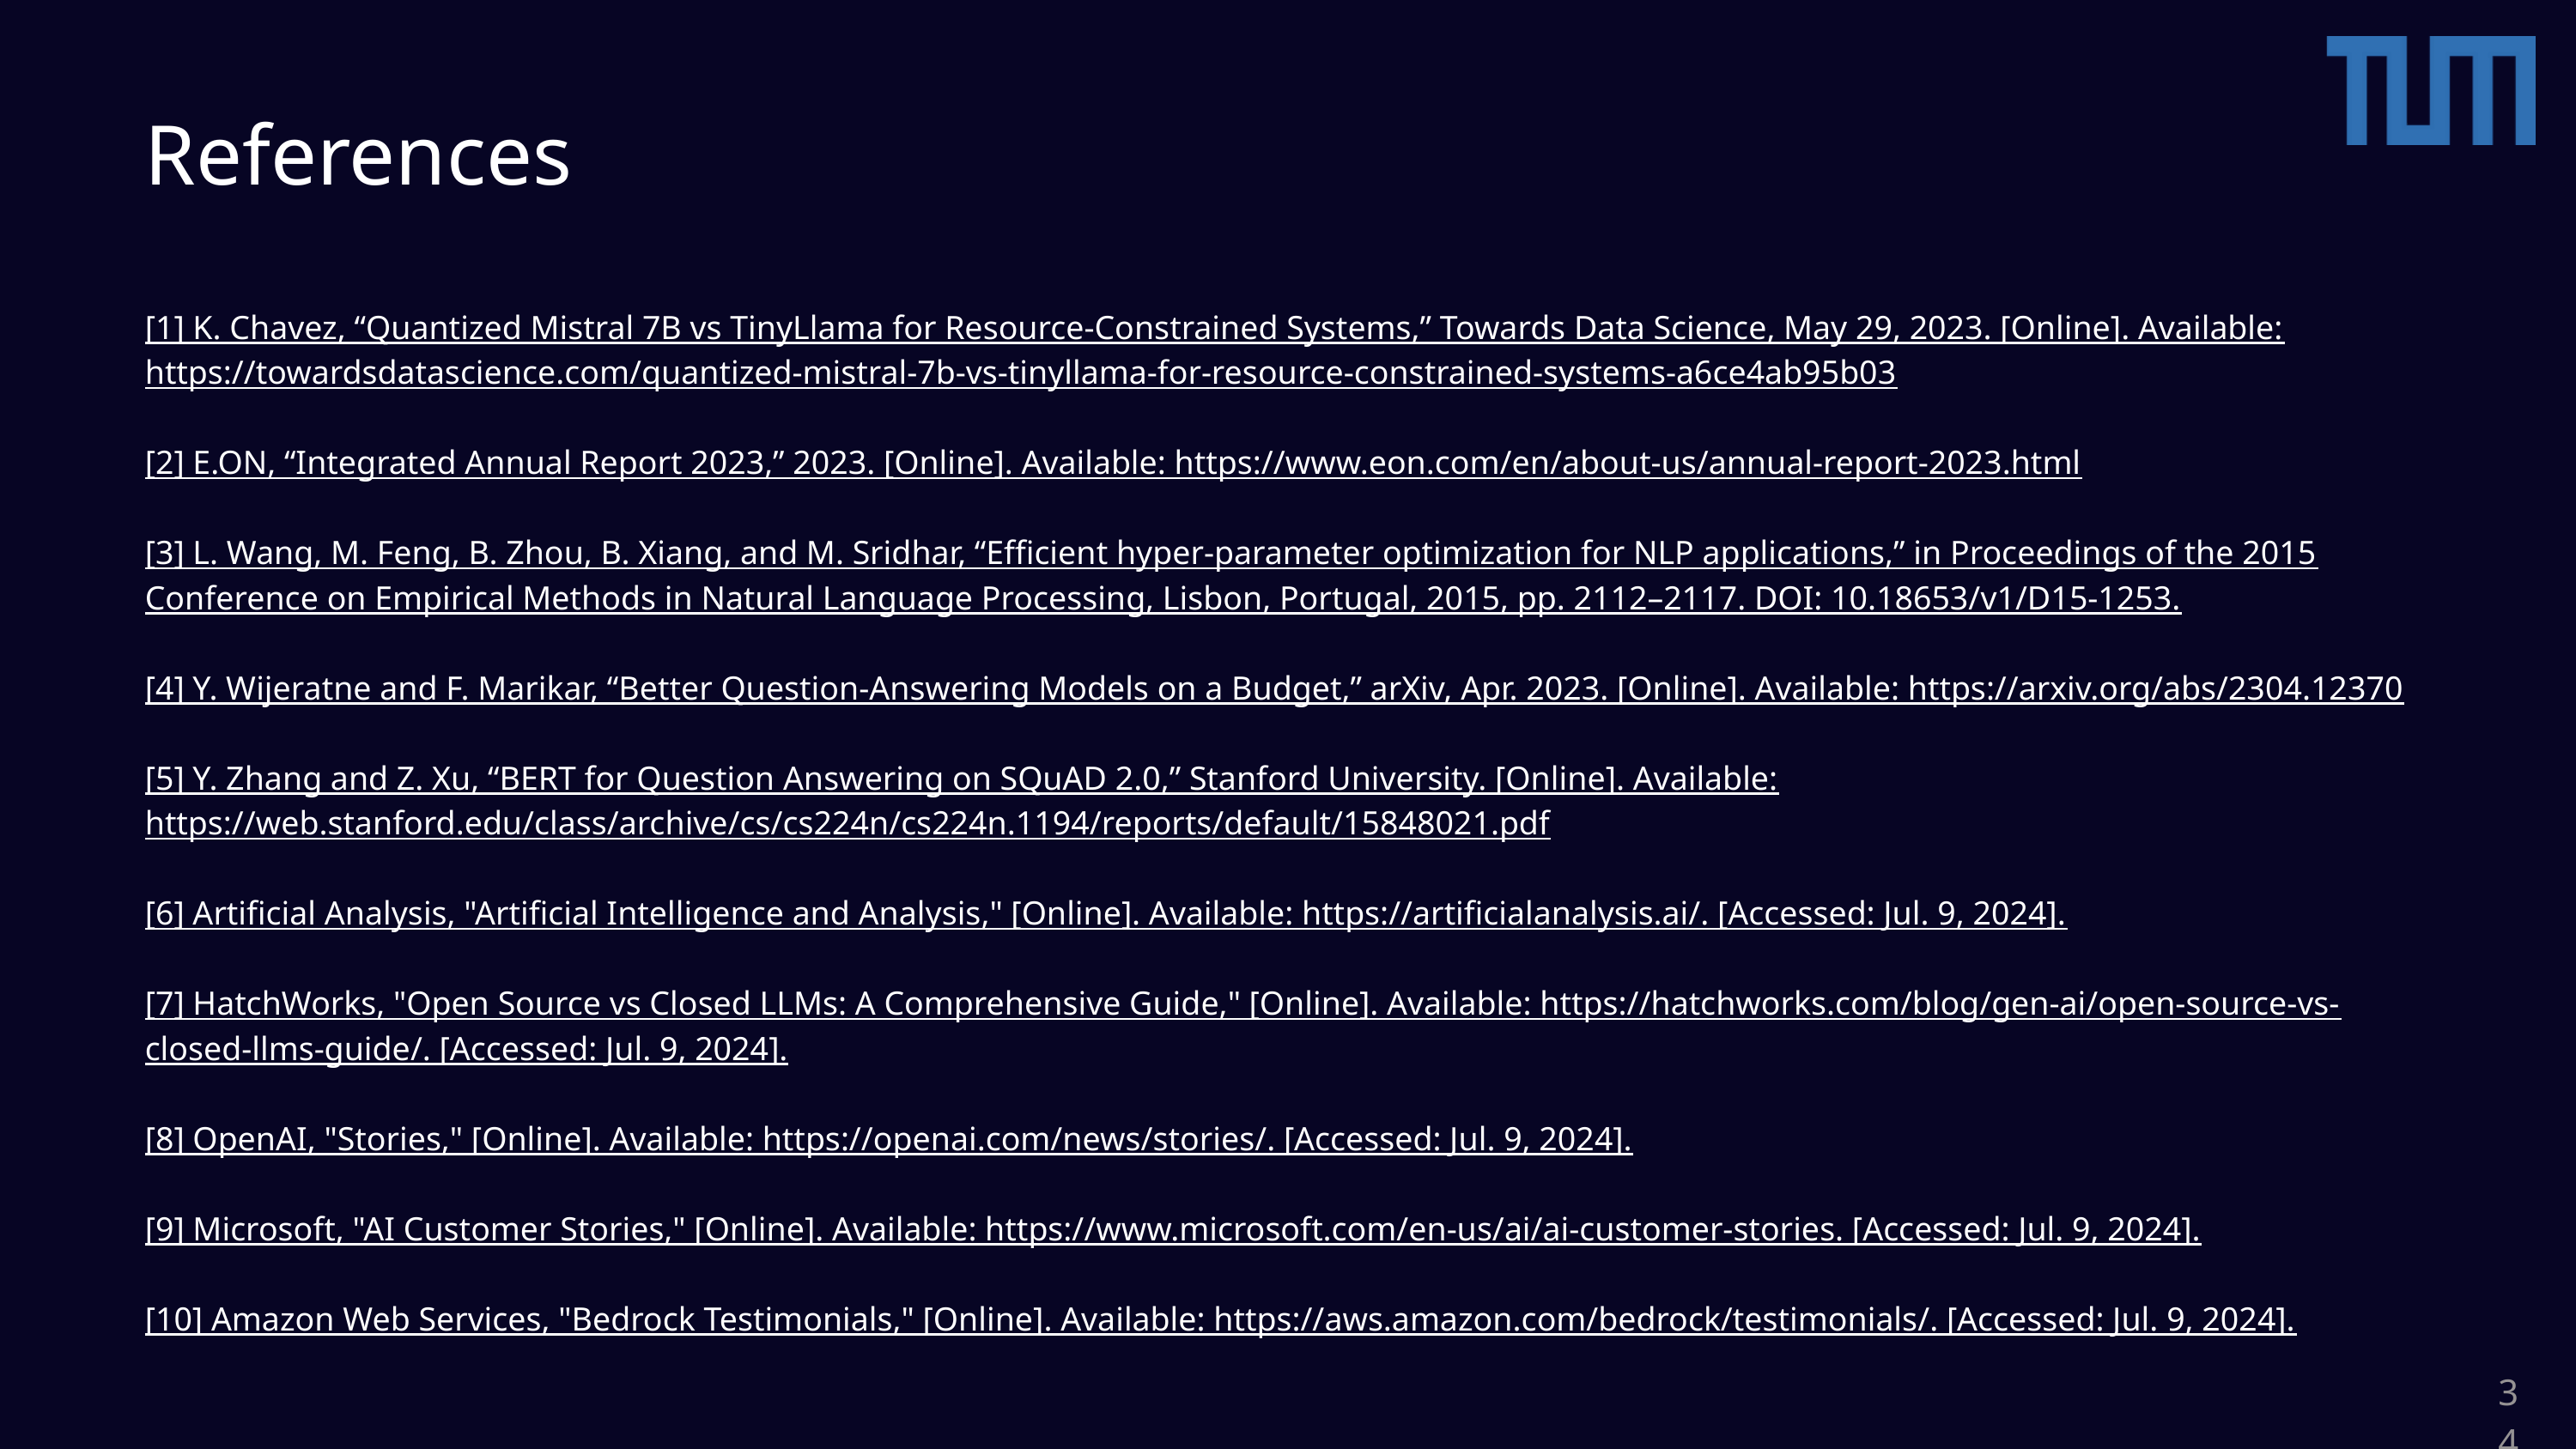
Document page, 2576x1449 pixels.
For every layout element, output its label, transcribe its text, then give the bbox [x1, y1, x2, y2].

text_box [1] K. Chavez, “Quantized Mistral 7B vs TinyLlama for Resource-Constrained Systems,” Towards Data Science, May 29, 2023. [Online]. Available: https://towardsdatascience.com/quantized-mistral-7b-vs-tinyllama-for-resource-constrained-systems-a6ce4ab95b03 [2] E.ON, “Integrated Annual Report 2023,” 2023. [Online]. Available: https://www.eon.com/en/about-us/annual-report-2023.html [3] L. Wang, M. Feng, B. Zhou, B. Xiang, and M. Sridhar, “Efficient hyper-parameter optimization for NLP applications,” in Proceedings of the 2015 Conference on Empirical Methods in Natural Language Processing, Lisbon, Portugal, 2015, pp. 2112–2117. DOI: 10.18653/v1/D15-1253. [4] Y. Wijeratne and F. Marikar, “Better Question-Answering Models on a Budget,” arXiv, Apr. 2023. [Online]. Available: https://arxiv.org/abs/2304.12370 [5] Y. Zhang and Z. Xu, “BERT for Question Answering on SQuAD 2.0,” Stanford University. [Online]. Available: https://web.stanford.edu/class/archive/cs/cs224n/cs224n.1194/reports/default/15848021.pdf [6] Artificial Analysis, "Artificial Intelligence and Analysis," [Online]. Available: https://artificialanalysis.ai/. [Accessed: Jul. 9, 2024]. [7] HatchWorks, "Open Source vs Closed LLMs: A Comprehensive Guide," [Online]. Available: https://hatchworks.com/blog/gen-ai/open-source-vs-closed-llms-guide/. [Accessed: Jul. 9, 2024]. [8] OpenAI, "Stories," [Online]. Available: https://openai.com/news/stories/. [Accessed: Jul. 9, 2024]. [9] Microsoft, "AI Customer Stories," [Online]. Available: https://www.microsoft.com/en-us/ai/ai-customer-stories. [Accessed: Jul. 9, 2024]. [10] Amazon Web Services, "Bedrock Testimonials," [Online]. Available: https://aws.amazon.com/bedrock/testimonials/. [Accessed: Jul. 9, 2024]. [144, 300, 2432, 1383]
text_box 34 [2498, 1362, 2538, 1449]
text_box [2326, 36, 2537, 145]
text_box References [144, 86, 2432, 202]
